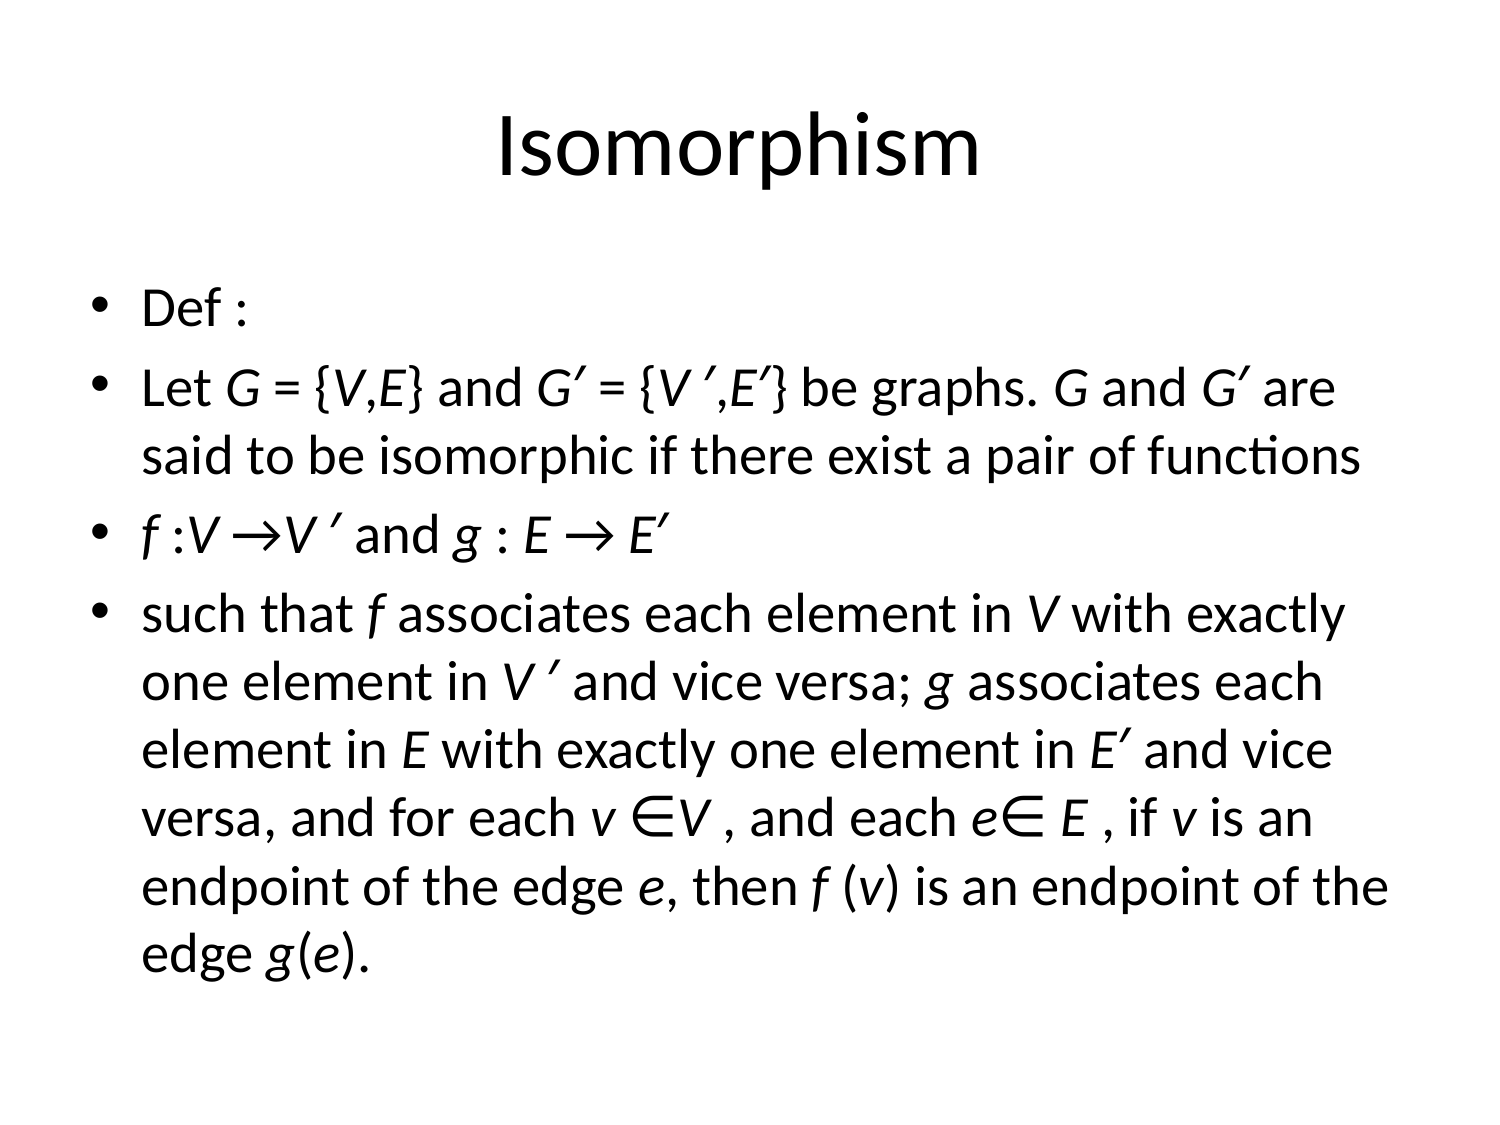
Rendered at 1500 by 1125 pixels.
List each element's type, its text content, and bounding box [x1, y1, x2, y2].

title Isomorphism [75, 45, 1425, 233]
list Def : Let G = {V,E} and G′ = {V ′,E′} be graphs. G and G′ are said to be isomorphic if there exist a pair of functions f :V →V ′ and g : E → E′ such that f associates each element in V with exactly one element in V ′ and vice versa; g associates each element in E with exactly one element in E′ and vice versa, and for each v ∈V , and each e∈ E , if v is an endpoint of the edge e, then f (v) is an endpoint of the edge g(e). [75, 262, 1425, 1005]
